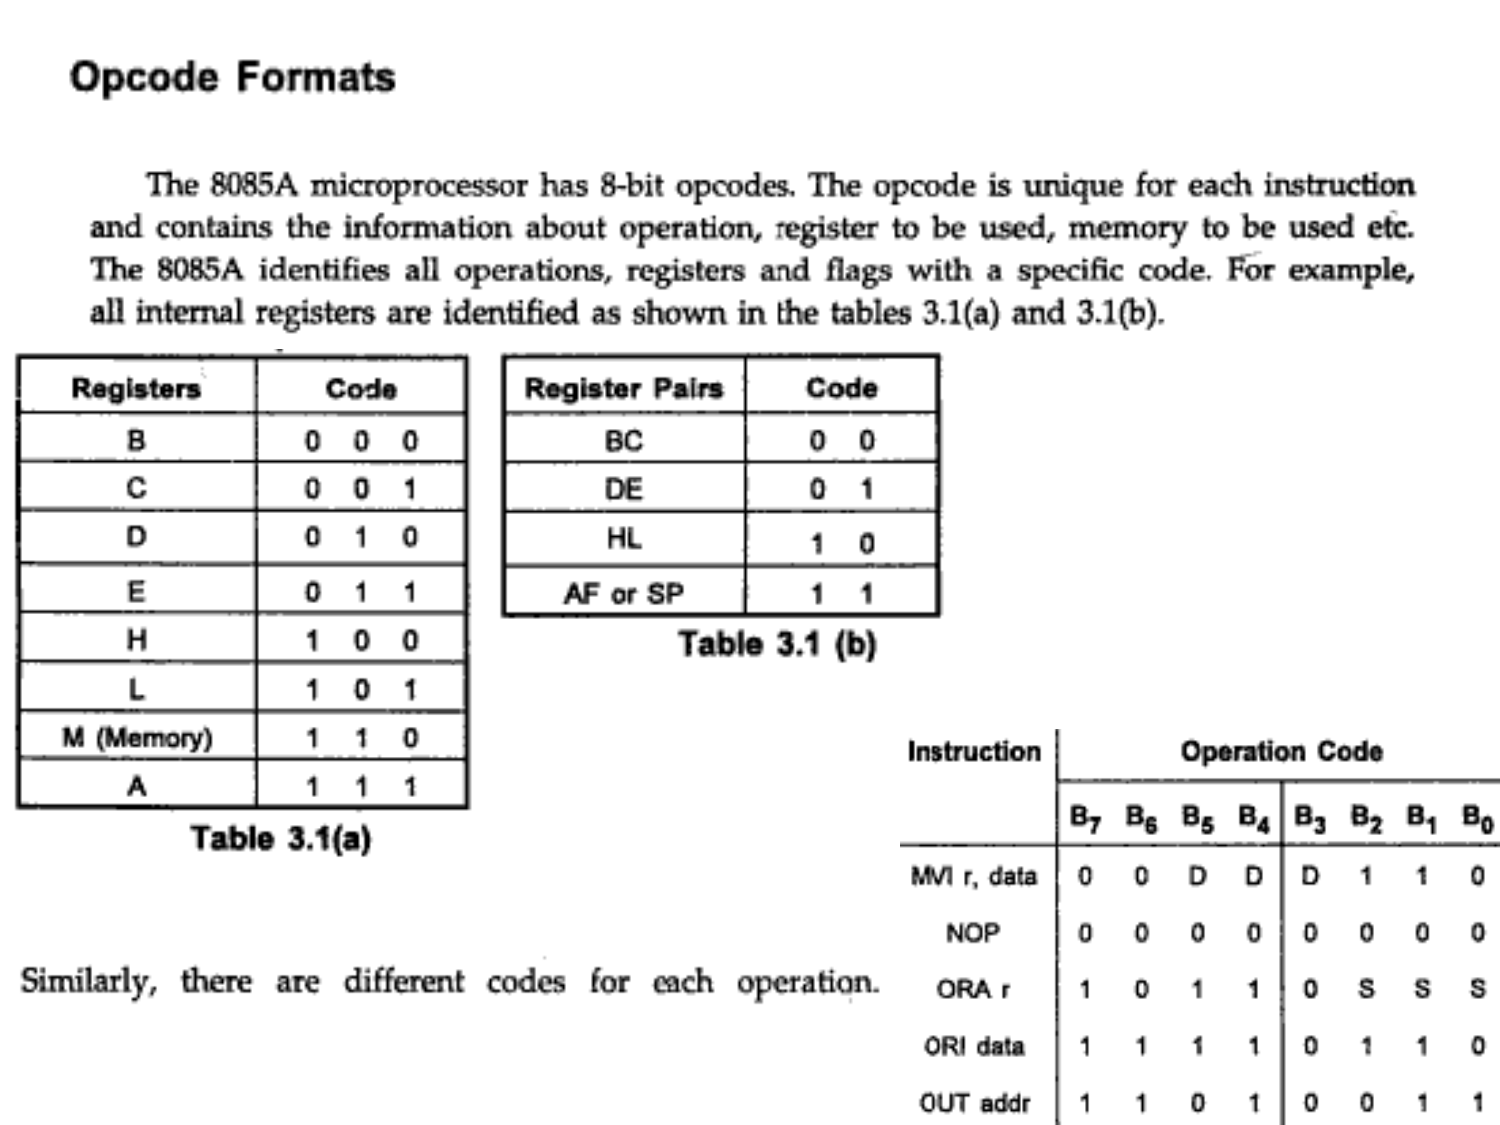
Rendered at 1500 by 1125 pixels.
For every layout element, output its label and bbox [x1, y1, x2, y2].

picture [899, 728, 1500, 1125]
picture [0, 949, 888, 1007]
picture [0, 162, 1443, 868]
picture [62, 37, 405, 113]
